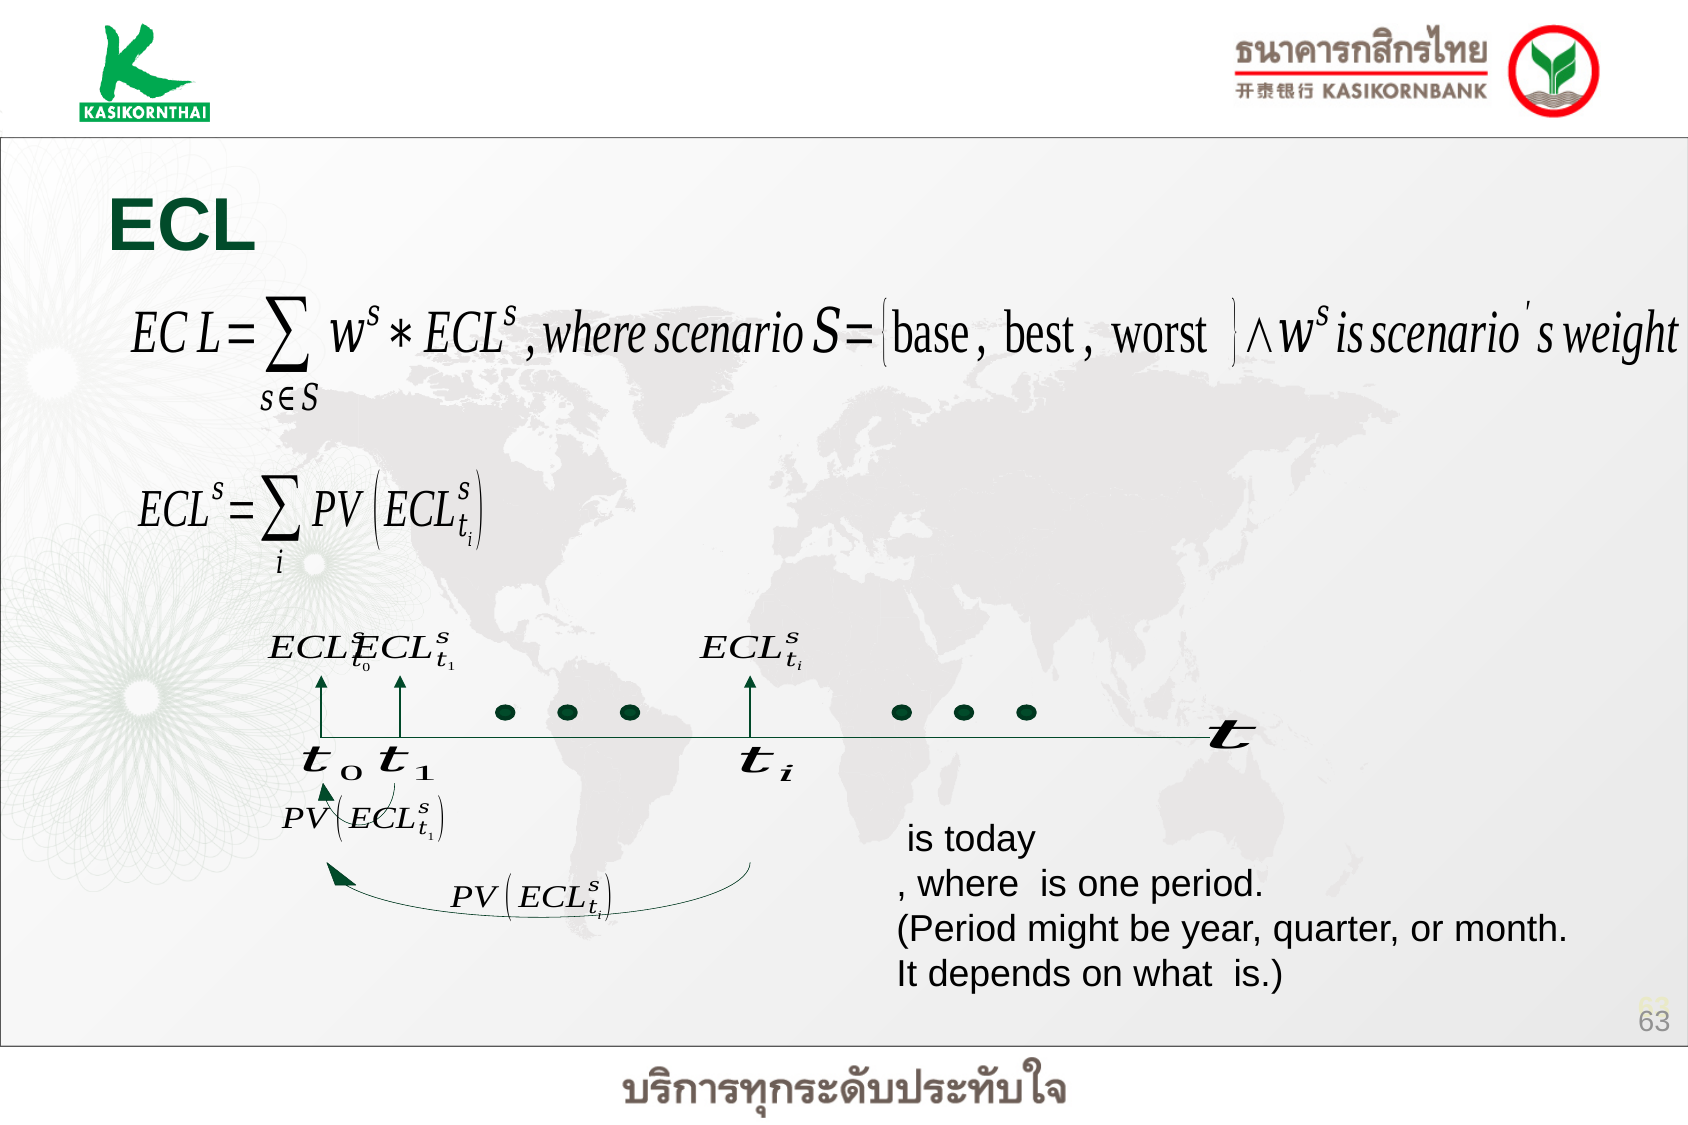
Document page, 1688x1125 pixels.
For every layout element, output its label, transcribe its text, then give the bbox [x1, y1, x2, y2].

text_box [377, 809, 390, 822]
text_box [354, 819, 374, 827]
text_box [1016, 704, 1037, 721]
text_box [338, 814, 352, 827]
text_box [891, 704, 912, 721]
text_box [385, 781, 397, 808]
text_box [557, 704, 578, 721]
text_box [495, 704, 516, 721]
text_box [953, 704, 975, 721]
text_box [324, 860, 753, 920]
picture [0, 1049, 1688, 1125]
text_box [619, 704, 641, 721]
picture [1233, 23, 1601, 120]
text_box [316, 781, 337, 819]
picture [79, 23, 210, 122]
text_box ECL [45, 168, 321, 274]
